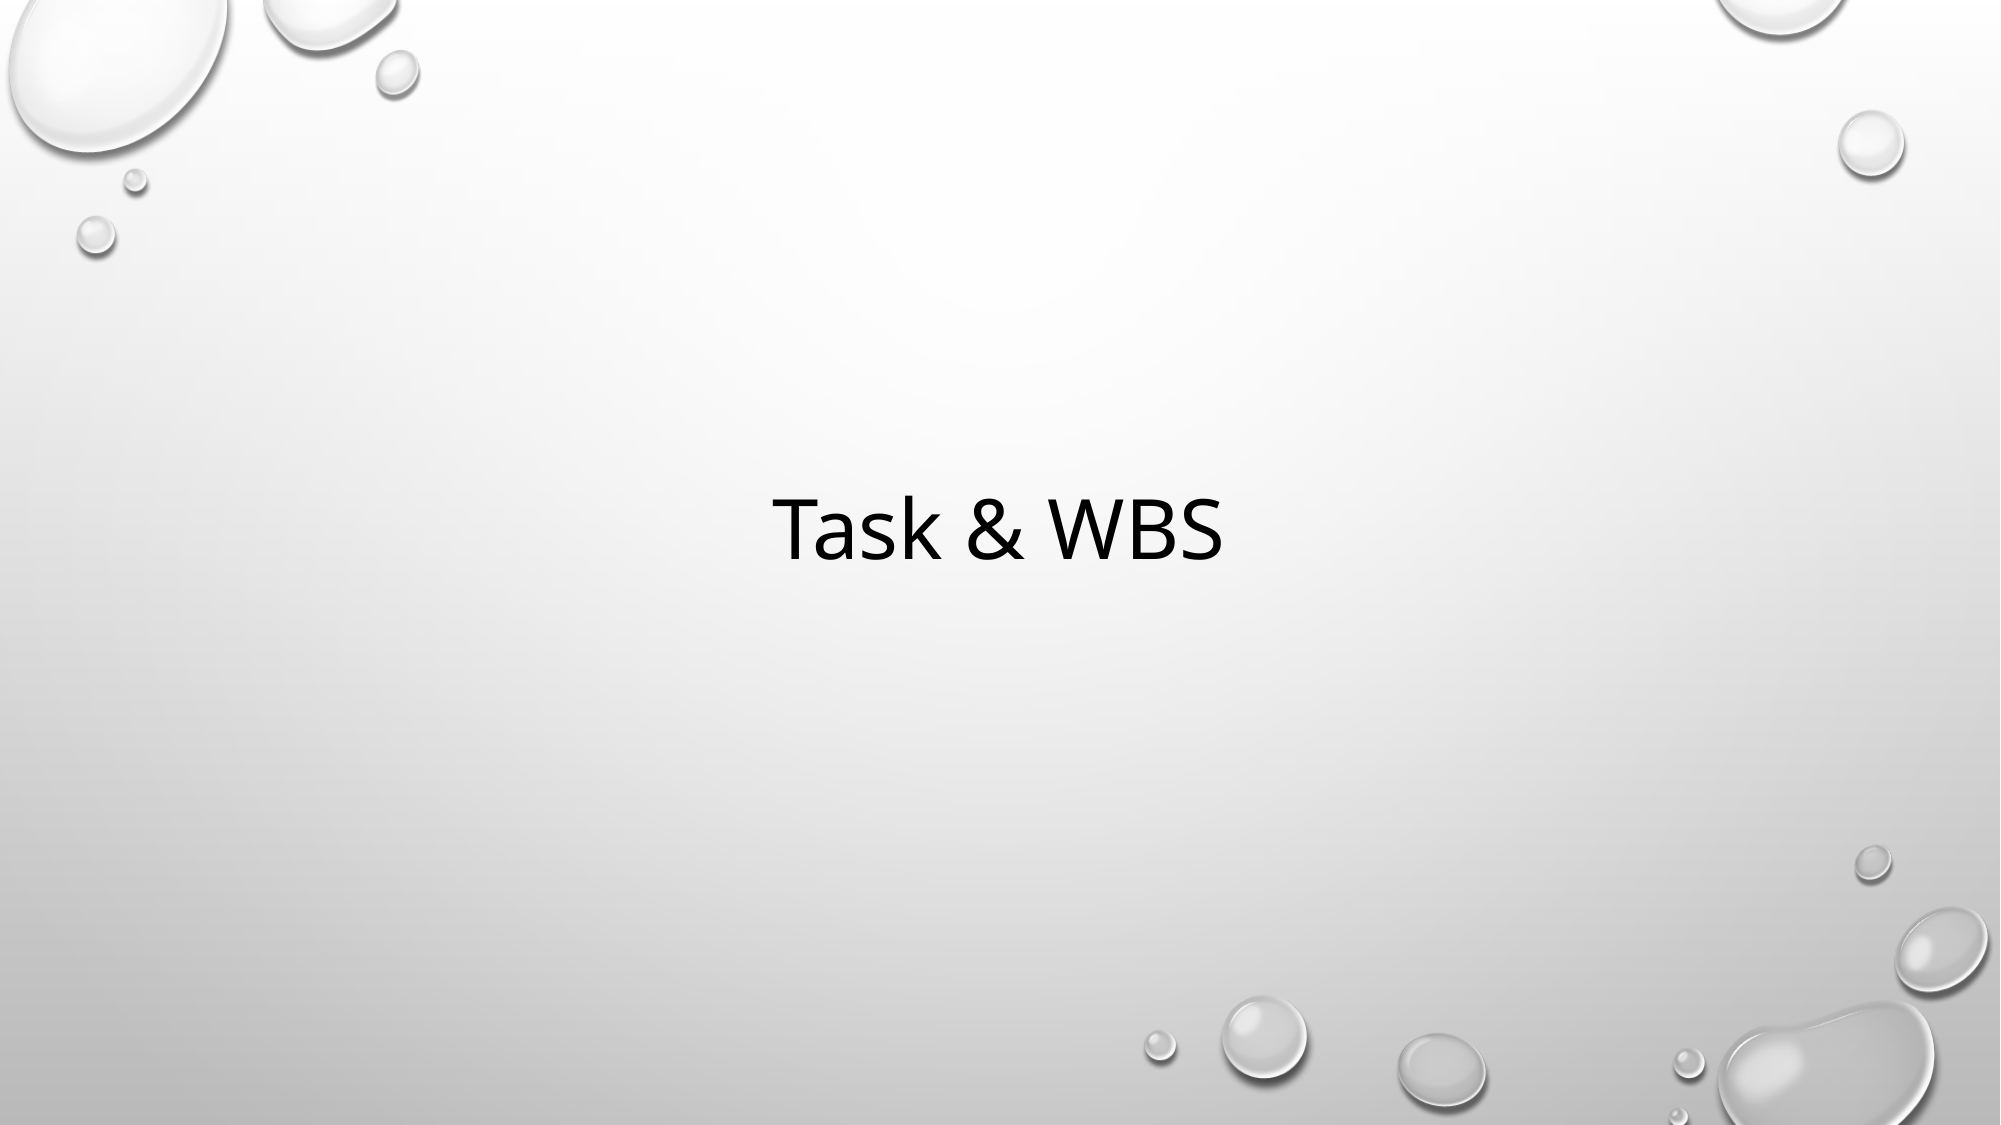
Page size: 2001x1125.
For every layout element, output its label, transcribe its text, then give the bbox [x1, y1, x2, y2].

title Task & WBS [149, 135, 1848, 585]
picture [0, 0, 2000, 1125]
